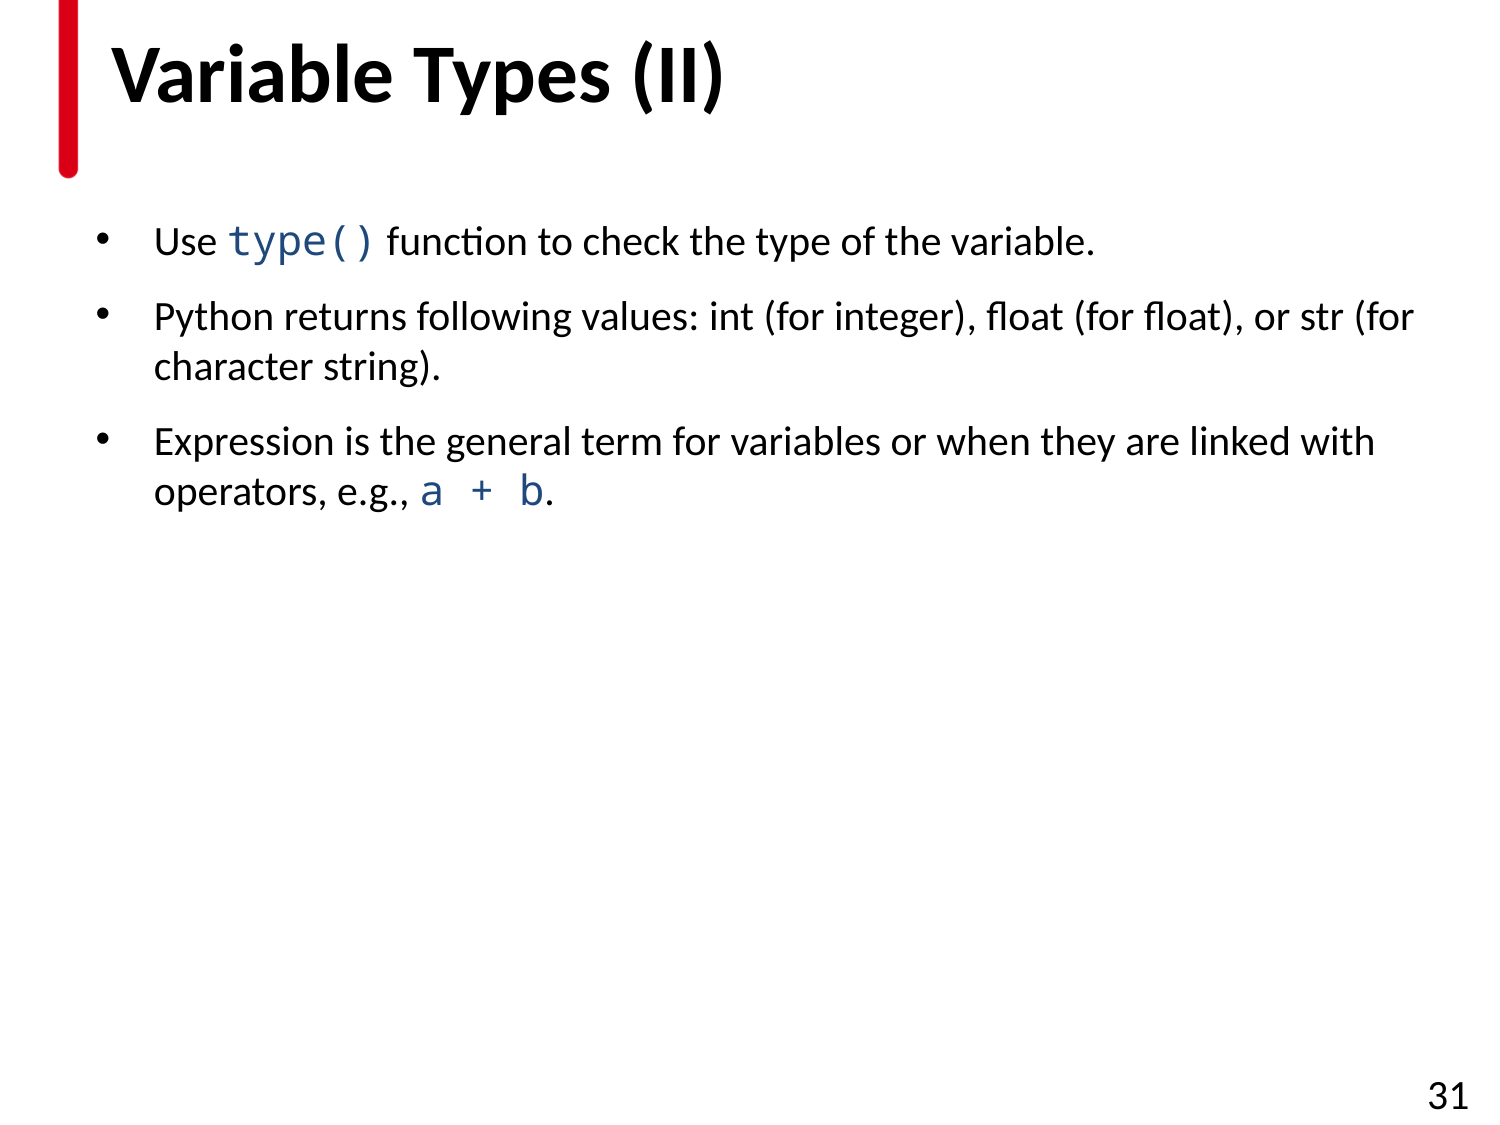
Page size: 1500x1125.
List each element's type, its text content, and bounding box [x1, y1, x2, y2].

list Use type() function to check the type of the variable. Python returns following values: int (for integer), float (for float), or str (for character string). Expression is the general term for variables or when they are linked with operators, e.g., a + b. [80, 206, 1470, 701]
title Variable Types (II) [96, 0, 1500, 138]
picture [57, 0, 81, 200]
